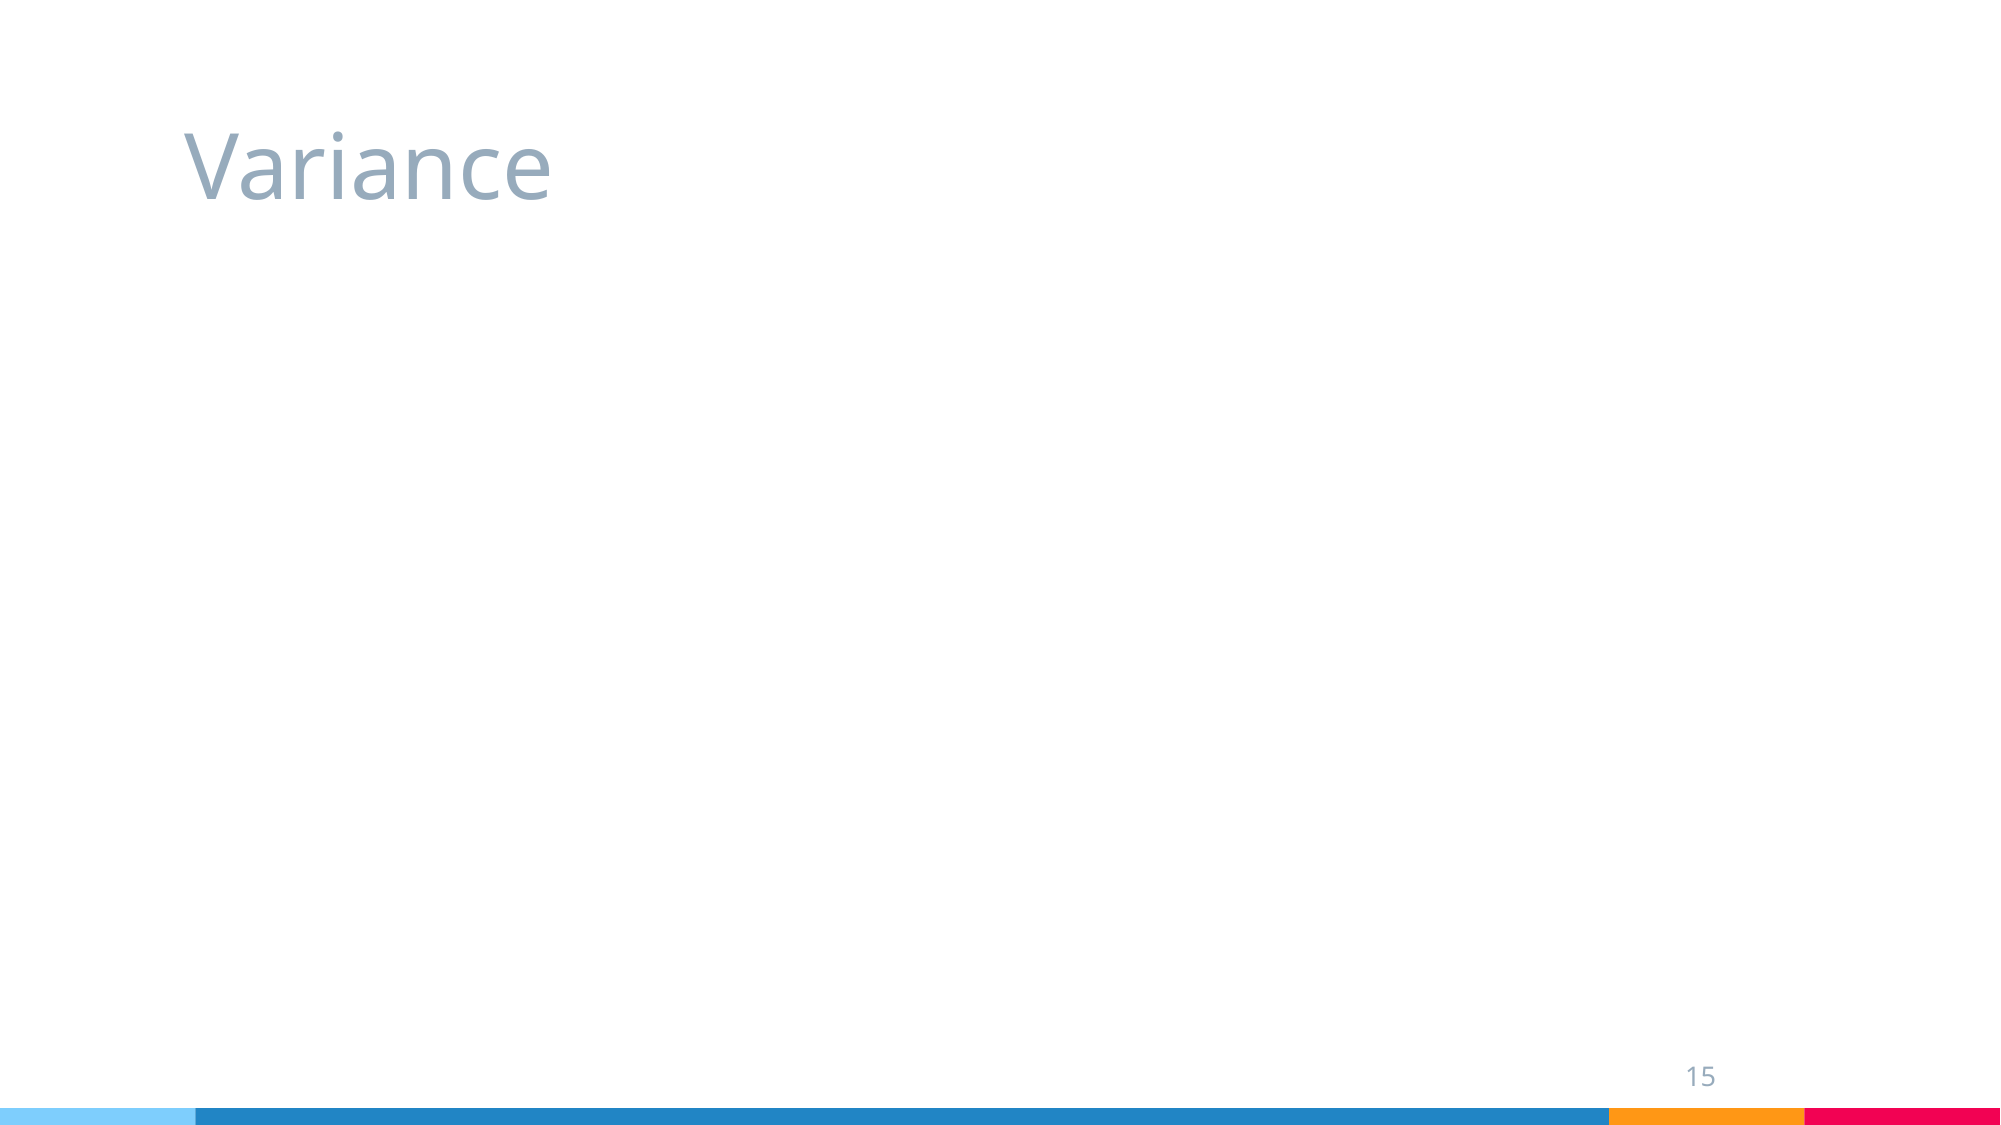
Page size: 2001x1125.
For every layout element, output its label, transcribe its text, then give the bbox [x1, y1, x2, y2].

slide_number 15 [1641, 1043, 1732, 1113]
title Variance [169, 45, 1854, 233]
